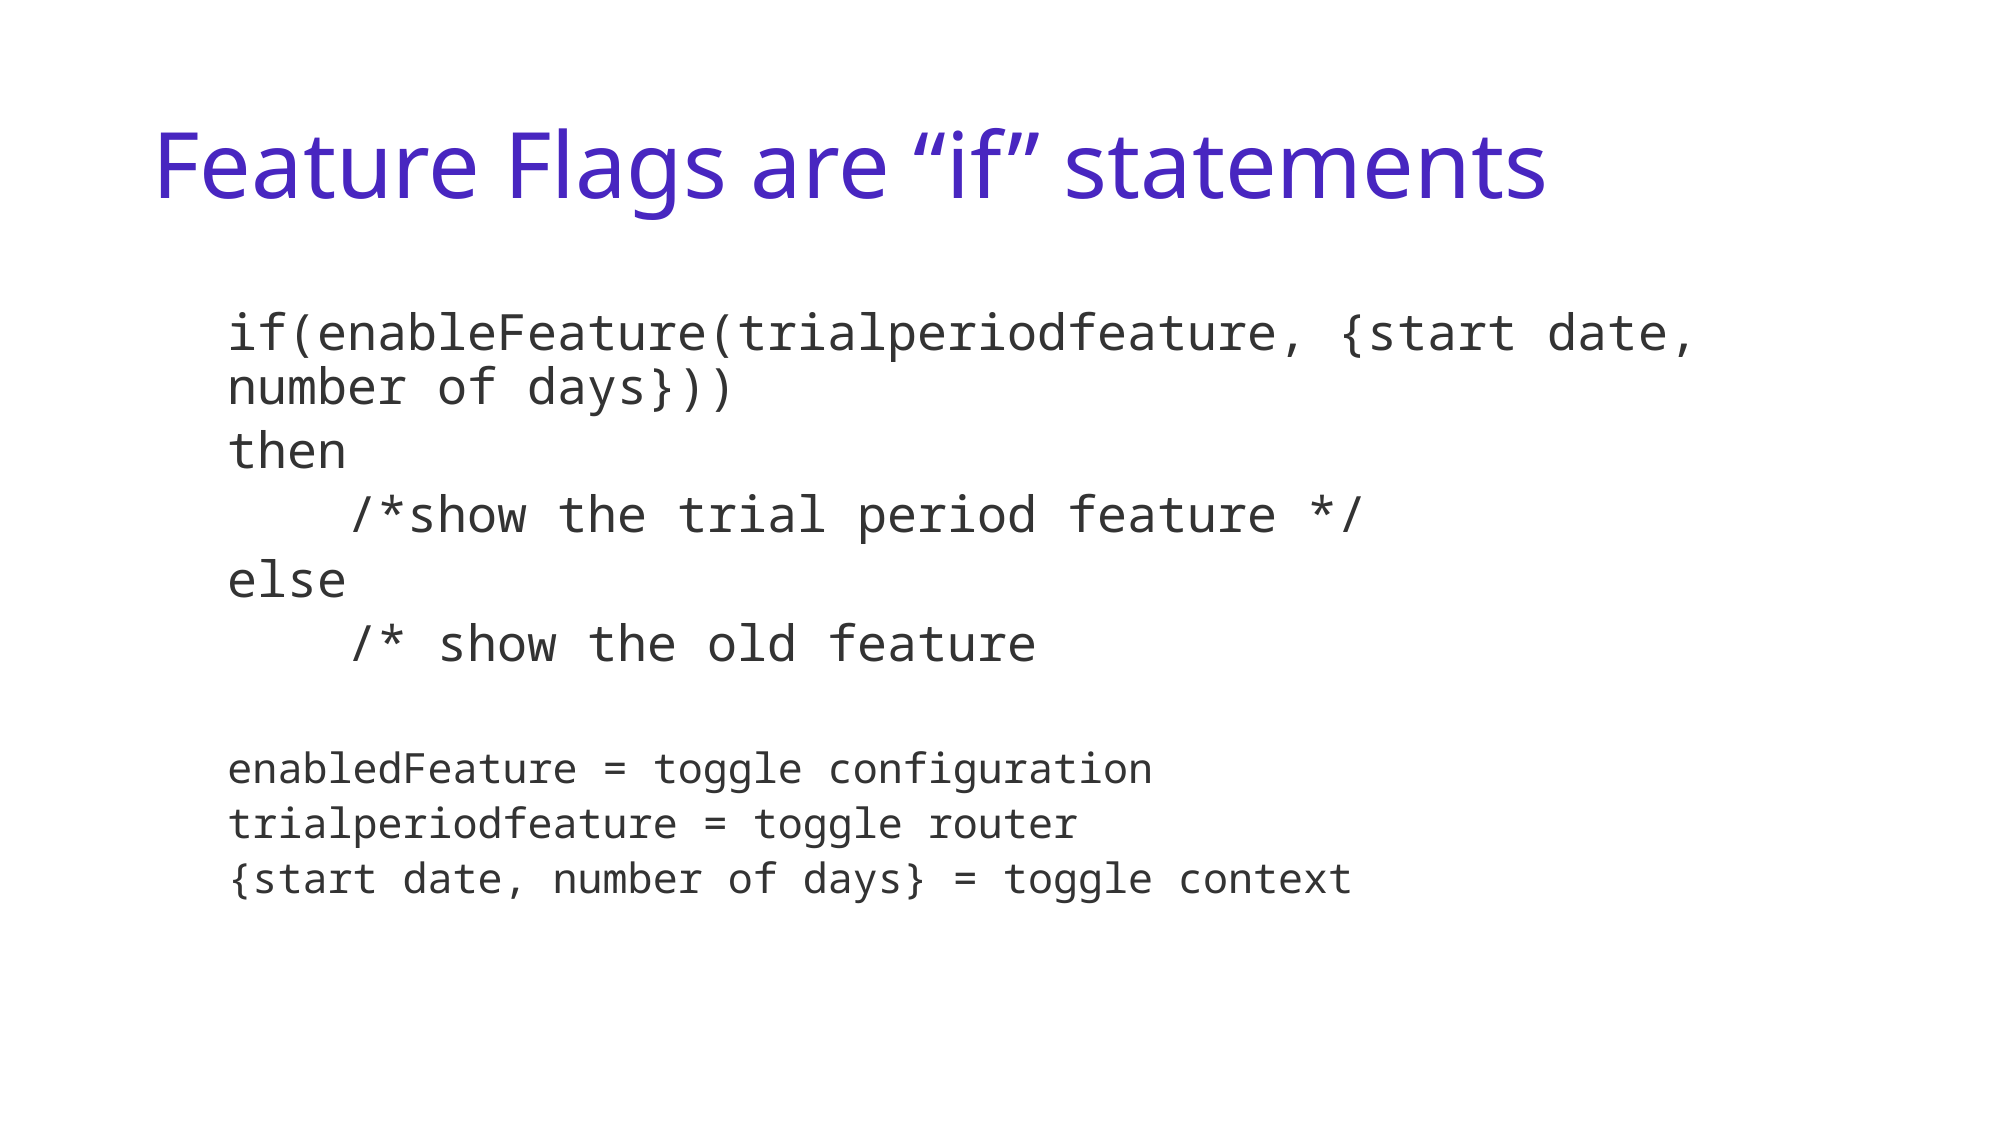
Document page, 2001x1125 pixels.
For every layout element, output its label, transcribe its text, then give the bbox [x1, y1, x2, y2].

title Feature Flags are “if” statements [137, 59, 1863, 278]
list if(enableFeature(trialperiodfeature, {start date, number of days})) then /*show the trial period feature */ else /* show the old feature enabledFeature = toggle configuration trialperiodfeature = toggle router {start date, number of days} = toggle context [137, 299, 1863, 1014]
